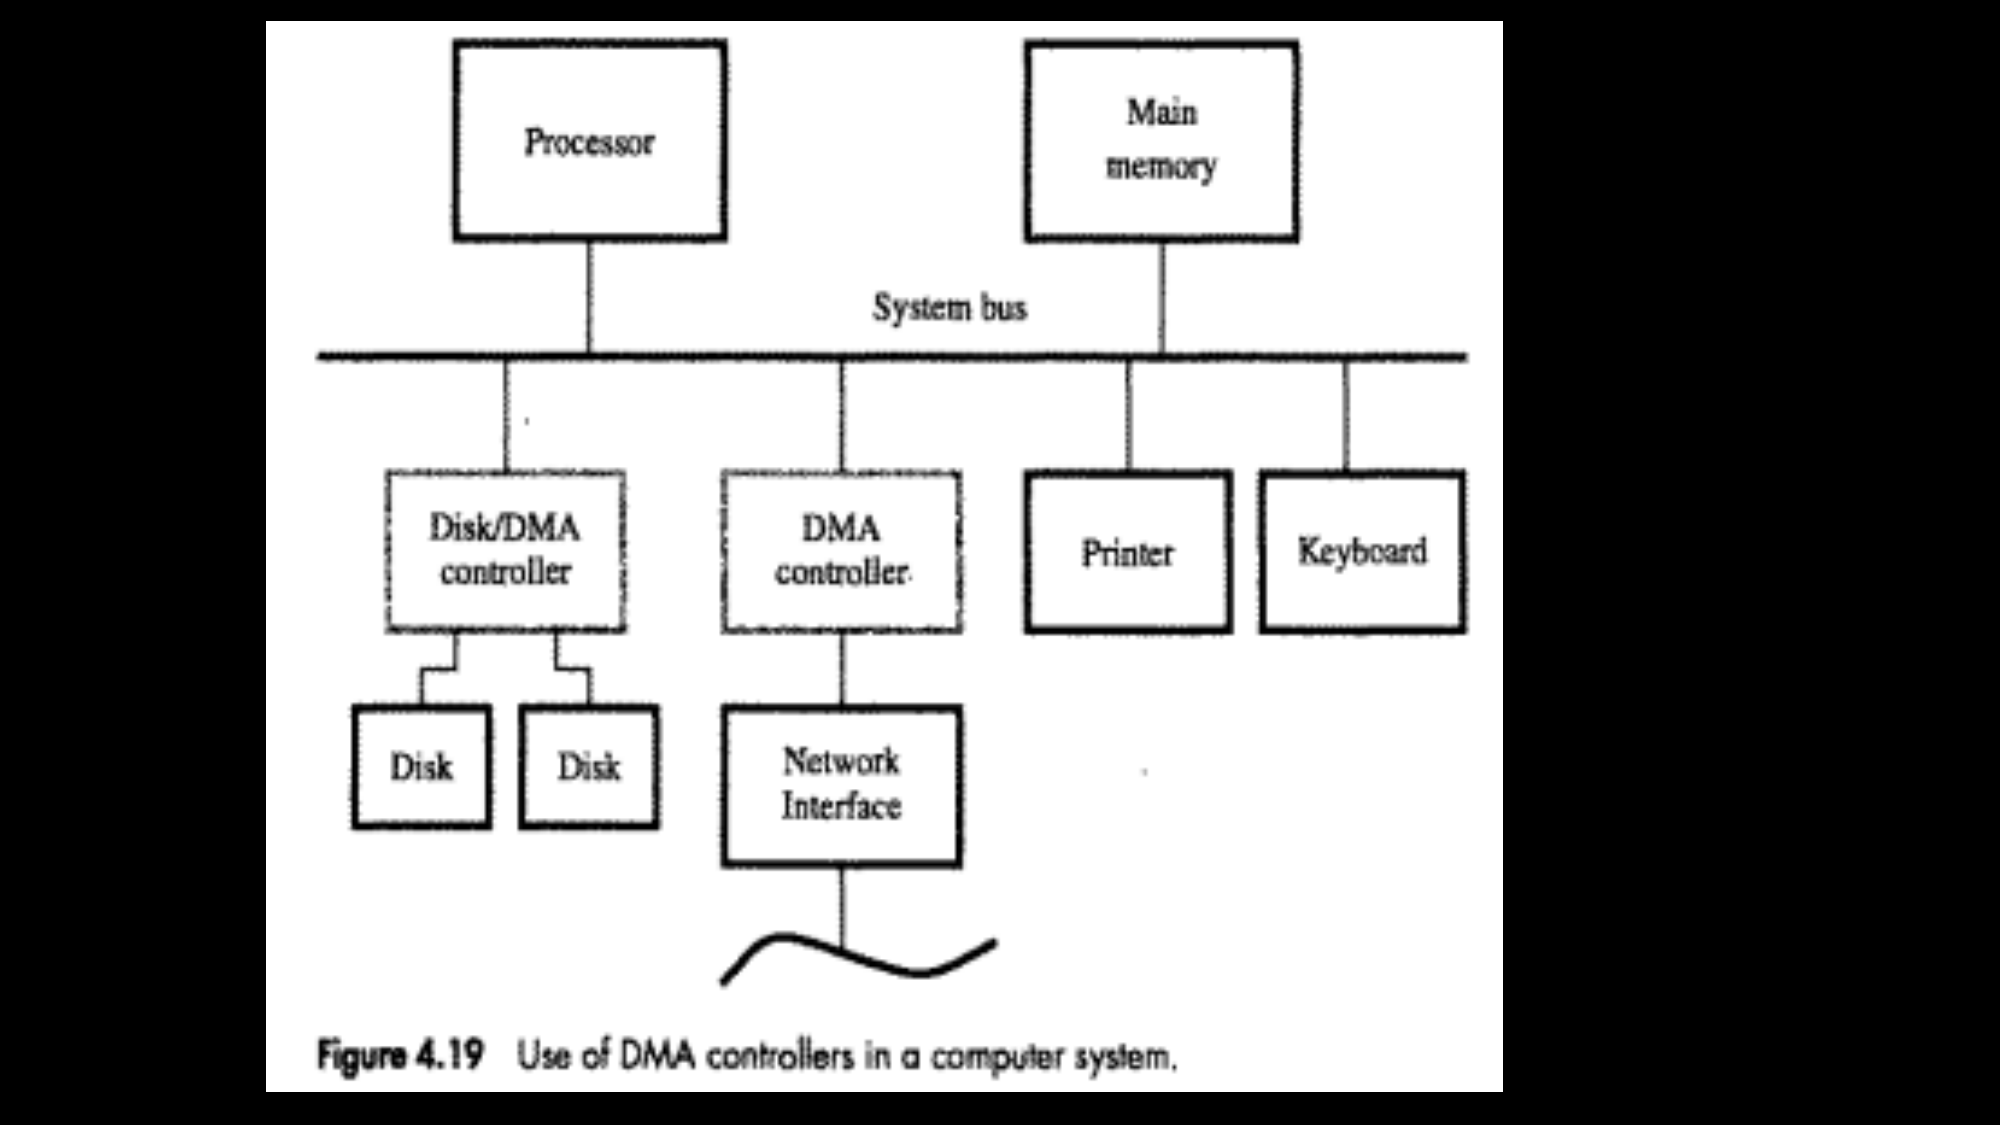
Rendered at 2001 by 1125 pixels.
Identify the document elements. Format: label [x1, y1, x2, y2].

picture [266, 21, 1503, 1092]
